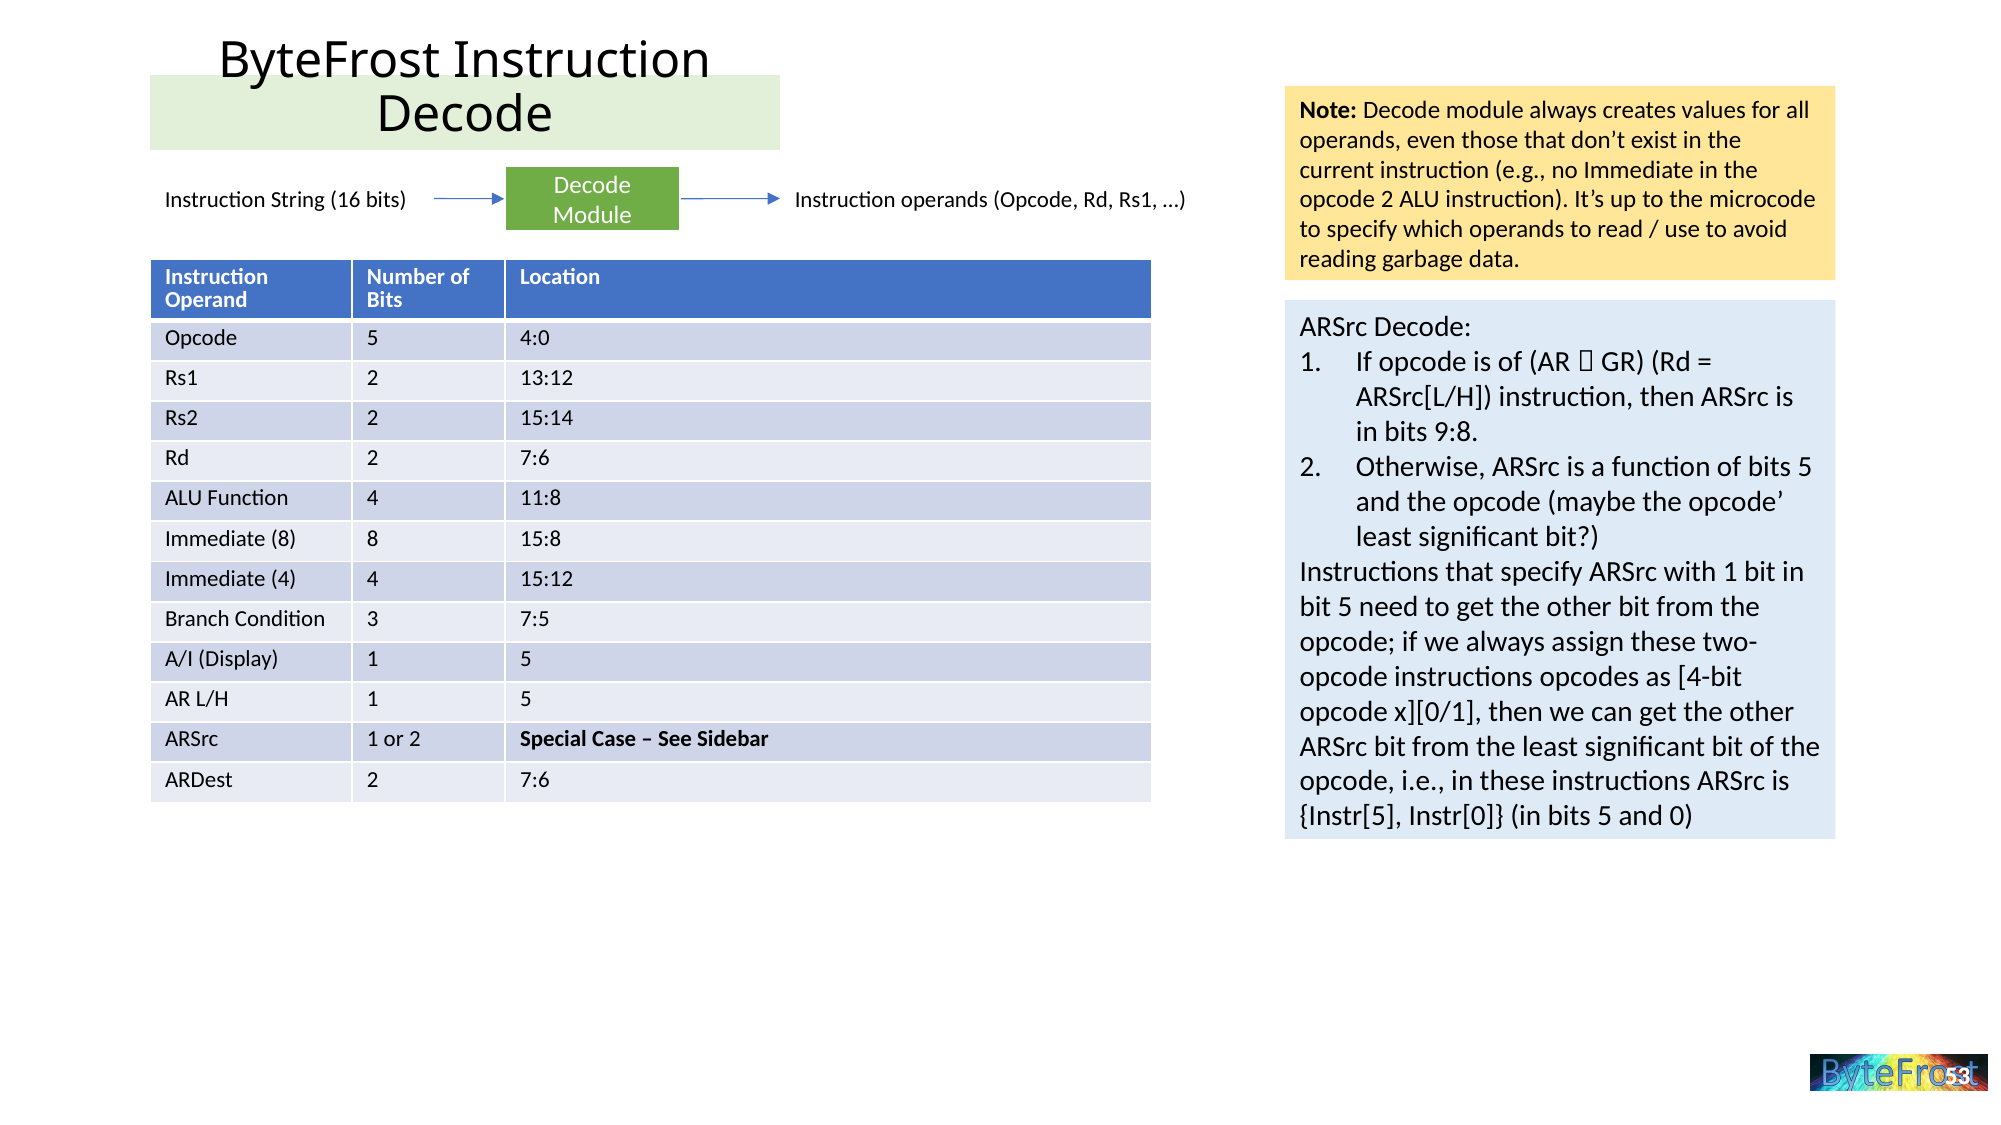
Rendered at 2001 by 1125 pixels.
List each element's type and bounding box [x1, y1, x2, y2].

table_cell [151, 362, 351, 400]
table_cell [506, 323, 1151, 360]
table_cell [506, 603, 1151, 641]
table_cell [151, 723, 351, 761]
table_header [353, 260, 504, 318]
table_cell [151, 603, 351, 641]
table_cell [506, 683, 1151, 721]
table_cell [151, 643, 351, 681]
table_cell [151, 522, 351, 561]
table_cell [353, 323, 504, 360]
table_cell [353, 723, 504, 761]
title [150, 75, 780, 150]
table_cell [506, 643, 1151, 681]
table_cell [353, 763, 504, 802]
text_box [1284, 299, 1836, 839]
table_cell [506, 362, 1151, 400]
table_cell [151, 442, 351, 480]
table_cell [151, 323, 351, 360]
table_cell [151, 562, 351, 601]
table_cell [151, 482, 351, 520]
table_header [151, 260, 351, 318]
table_cell [151, 402, 351, 440]
table_cell [353, 562, 504, 601]
table_header [506, 260, 1151, 318]
table_cell [151, 763, 351, 802]
table_cell [506, 723, 1151, 761]
text_box [150, 164, 1208, 234]
table_cell [506, 402, 1151, 440]
table_cell [353, 683, 504, 721]
table_cell [353, 603, 504, 641]
table_cell [353, 402, 504, 440]
table_cell [353, 442, 504, 480]
table_cell [506, 482, 1151, 520]
table_cell [353, 482, 504, 520]
table_cell [353, 362, 504, 400]
table_cell [506, 442, 1151, 480]
table_cell [506, 763, 1151, 802]
table_cell [151, 683, 351, 721]
table_cell [506, 522, 1151, 561]
table_cell [353, 522, 504, 561]
table_cell [353, 643, 504, 681]
text_box [1284, 85, 1836, 281]
picture [1810, 1054, 1988, 1091]
table_cell [506, 562, 1151, 601]
